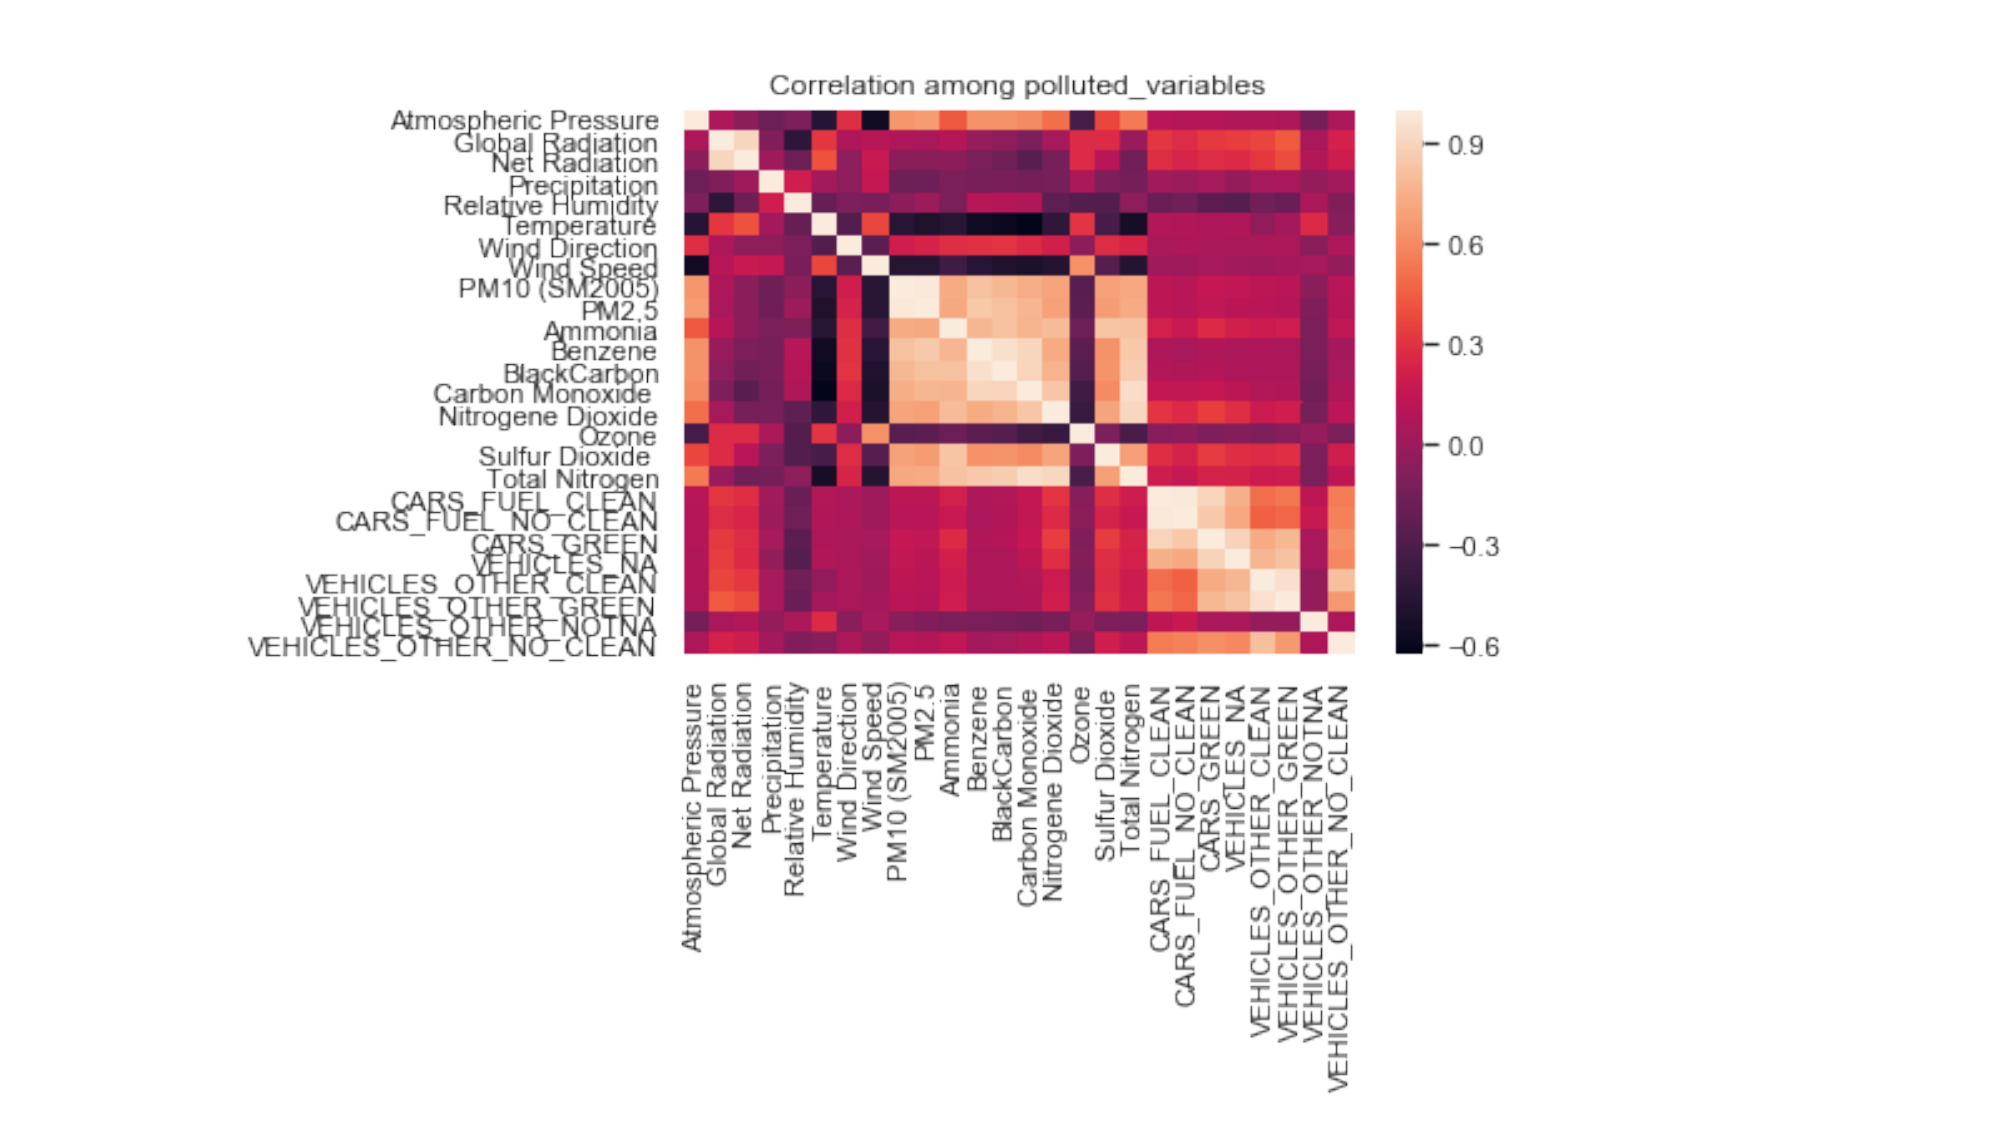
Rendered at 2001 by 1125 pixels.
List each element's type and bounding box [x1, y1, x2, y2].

list [231, 59, 1519, 1109]
